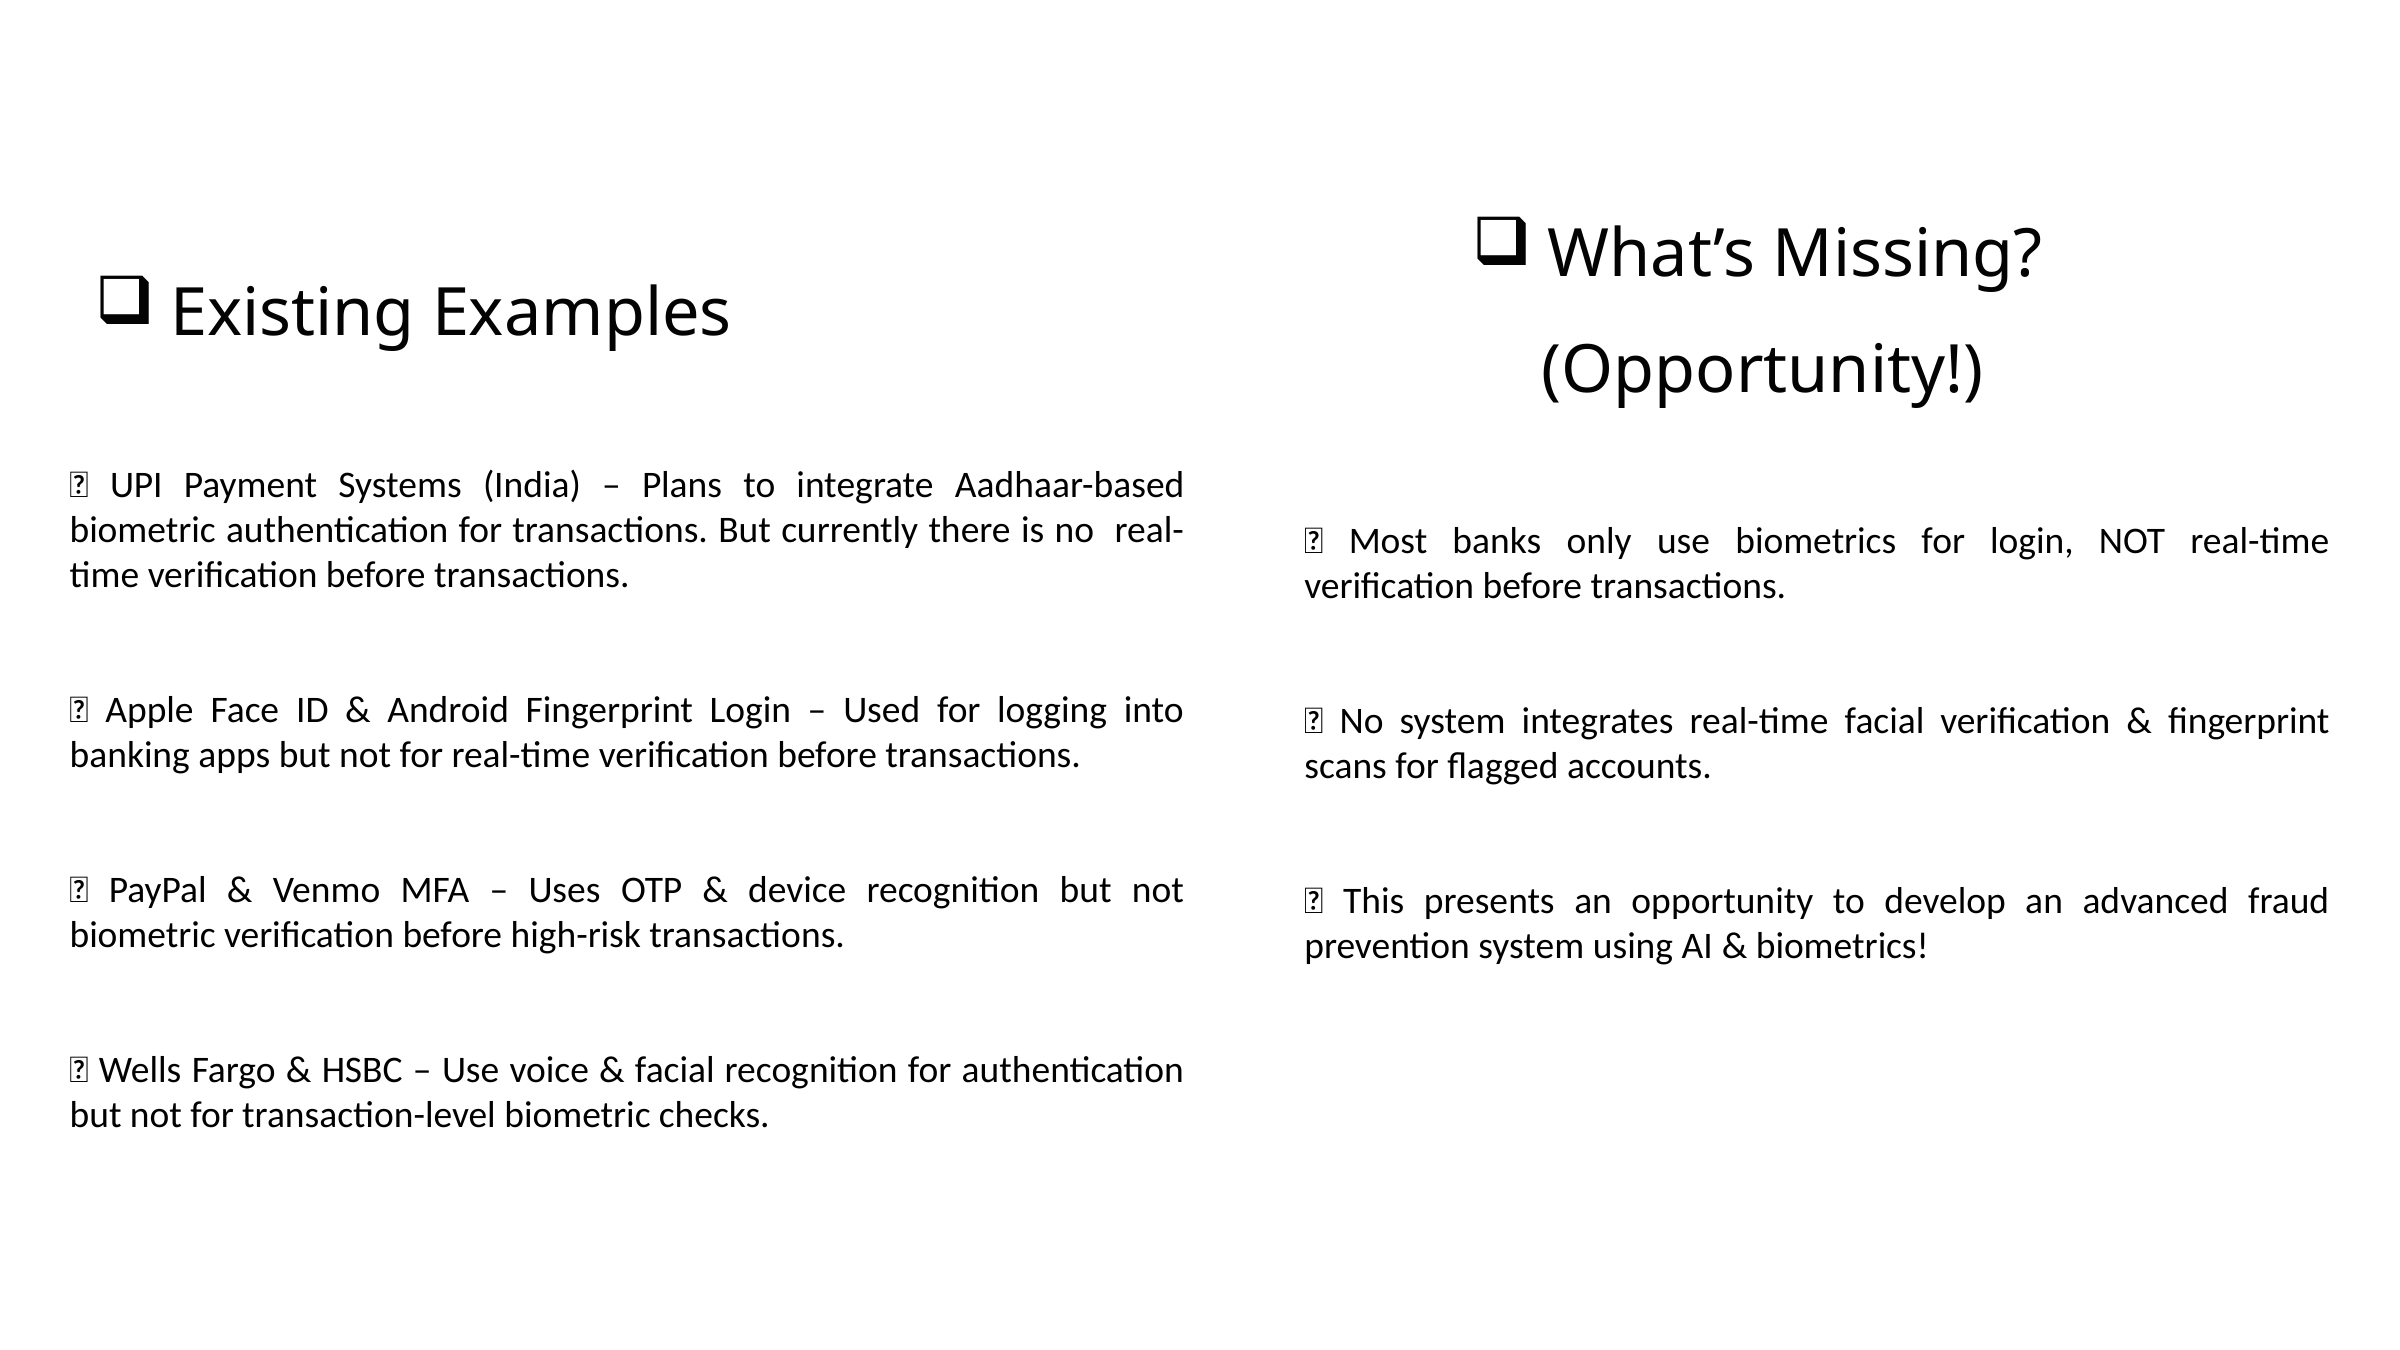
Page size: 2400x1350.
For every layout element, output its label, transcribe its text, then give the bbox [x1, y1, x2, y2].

text_box ❌ Most banks only use biometrics for login, NOT real-time verification before transactions. ❌ No system integrates real-time facial verification & fingerprint scans for flagged accounts. ✅ This presents an opportunity to develop an advanced fraud prevention system using AI & biometrics! [1289, 508, 2346, 974]
text_box 🔹 UPI Payment Systems (India) – Plans to integrate Aadhaar-based biometric authentication for transactions. But currently there is no real-time verification before transactions. 🔹 Apple Face ID & Android Fingerprint Login – Used for logging into banking apps but not for real-time verification before transactions. 🔹 PayPal & Venmo MFA – Uses OTP & device recognition but not biometric verification before high-risk transactions. 🔹 Wells Fargo & HSBC – Use voice & facial recognition for authentication but not for transaction-level biometric checks. [54, 407, 1200, 1143]
text_box What’s Missing? (Opportunity!) [1307, 166, 2400, 413]
text_box Existing Examples [80, 225, 902, 357]
